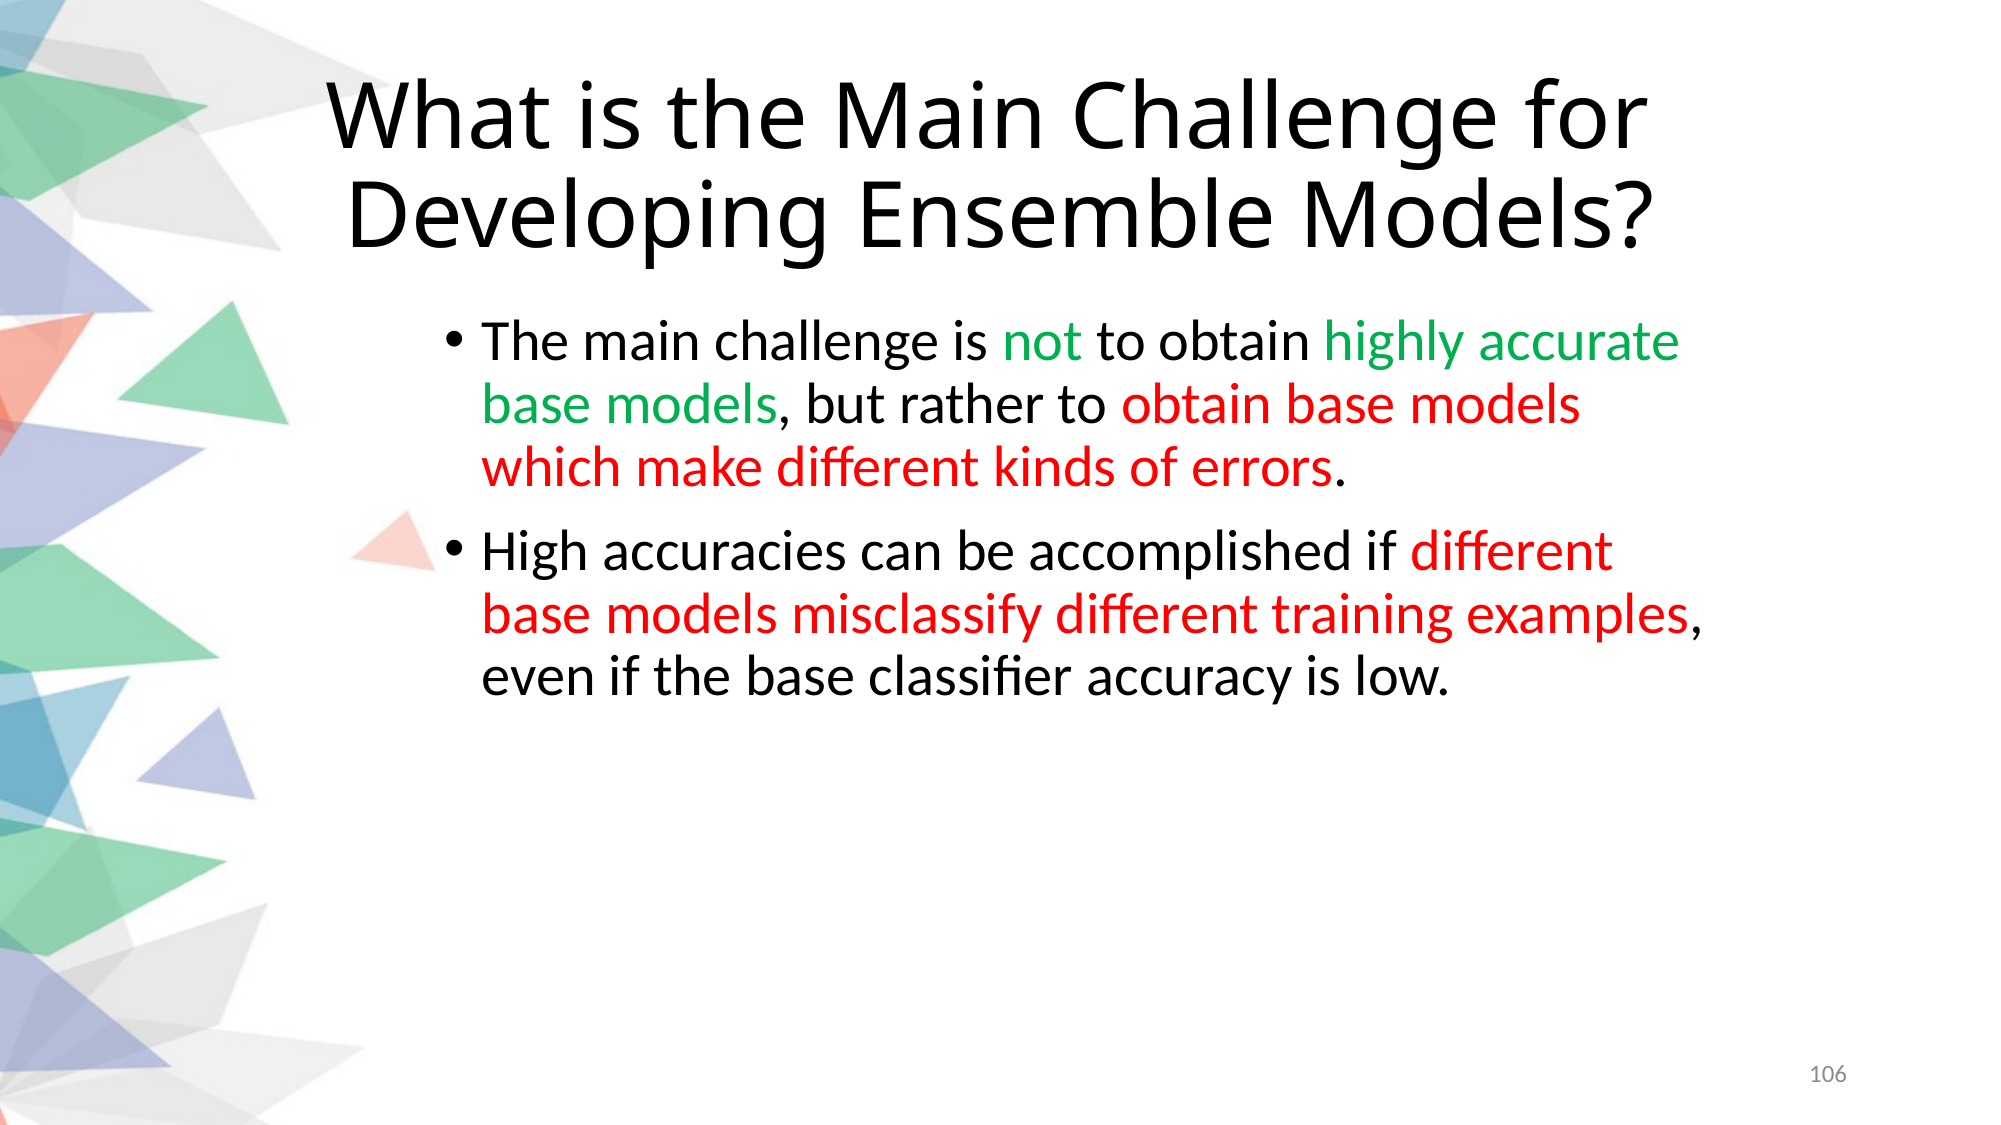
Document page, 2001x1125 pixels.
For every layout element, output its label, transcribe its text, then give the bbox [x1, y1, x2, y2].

list The main challenge is not to obtain highly accurate base models, but rather to obtain base models which make different kinds of errors. High accuracies can be accomplished if different base models misclassify different training examples, even if the base classifier accuracy is low. [429, 303, 1723, 1017]
picture [0, 0, 2001, 1125]
title What is the Main Challenge for Developing Ensemble Models? [137, 59, 1863, 278]
slide_number 106 [1412, 1042, 1863, 1103]
